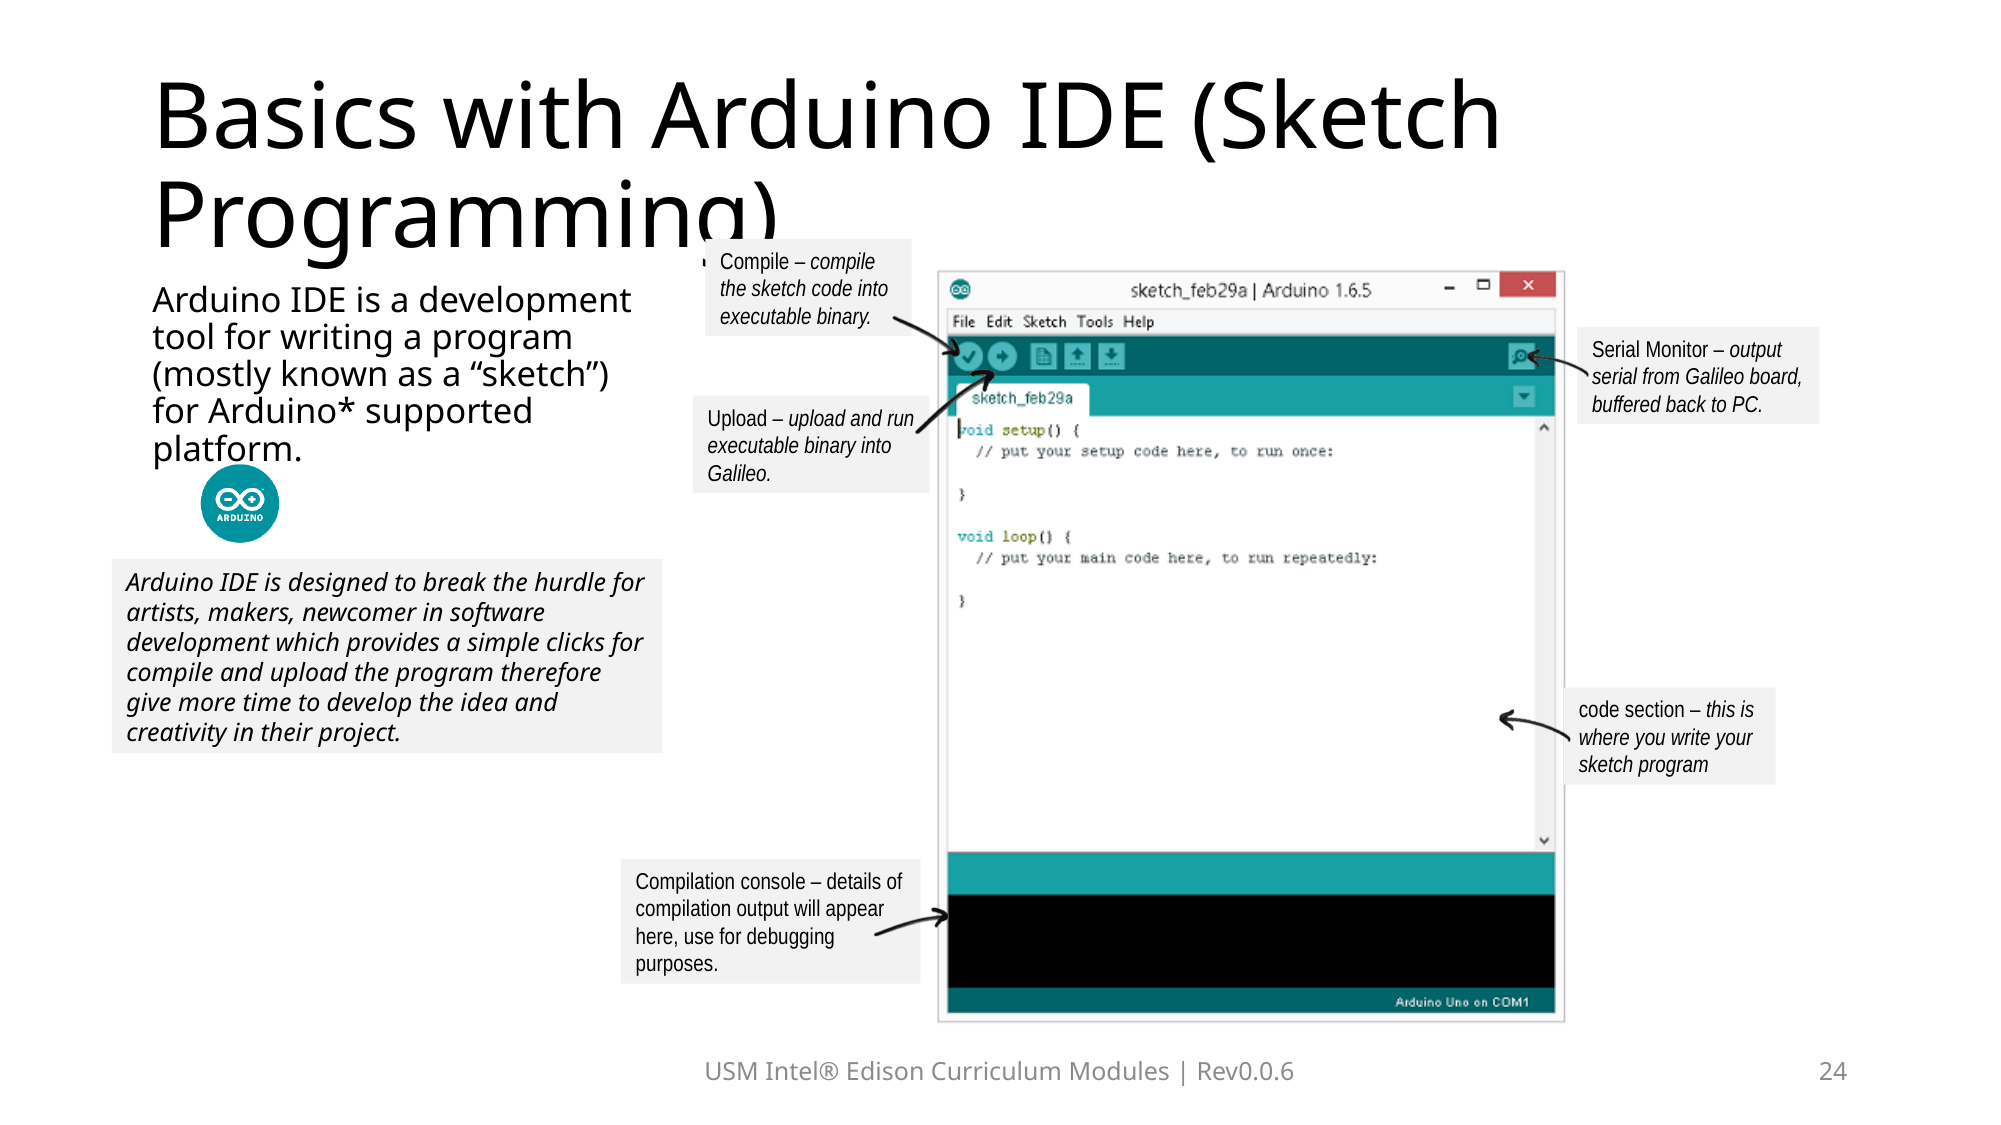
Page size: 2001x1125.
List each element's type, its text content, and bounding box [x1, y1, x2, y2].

text_box Serial Monitor – output serial from Galileo board, buffered back to PC. [1589, 326, 1820, 424]
text_box Arduino IDE is designed to break the hurdle for artists, makers, newcomer in software development which provides a simple clicks for compile and upload the program therefore give more time to develop the idea and creativity in their project. [111, 558, 663, 754]
text_box code section – this is where you write your sketch program [1589, 687, 1776, 785]
footer USM Intel® Edison Curriculum Modules | Rev0.0.6 [662, 1042, 1338, 1103]
list Arduino IDE is a development tool for writing a program (mostly known as a “sketch”) for Arduino* supported platform. [137, 274, 655, 479]
text_box Compilation console – details of compilation output will appear here, use for debugging purposes. [620, 859, 908, 984]
text_box Upload – upload and run executable binary into Galileo. [692, 395, 908, 493]
picture [874, 257, 1589, 1043]
slide_number 24 [1412, 1042, 1863, 1103]
title Basics with Arduino IDE (Sketch Programming) [137, 59, 1863, 278]
picture [195, 462, 284, 546]
text_box Compile – compile the sketch code into executable binary. [705, 238, 912, 336]
